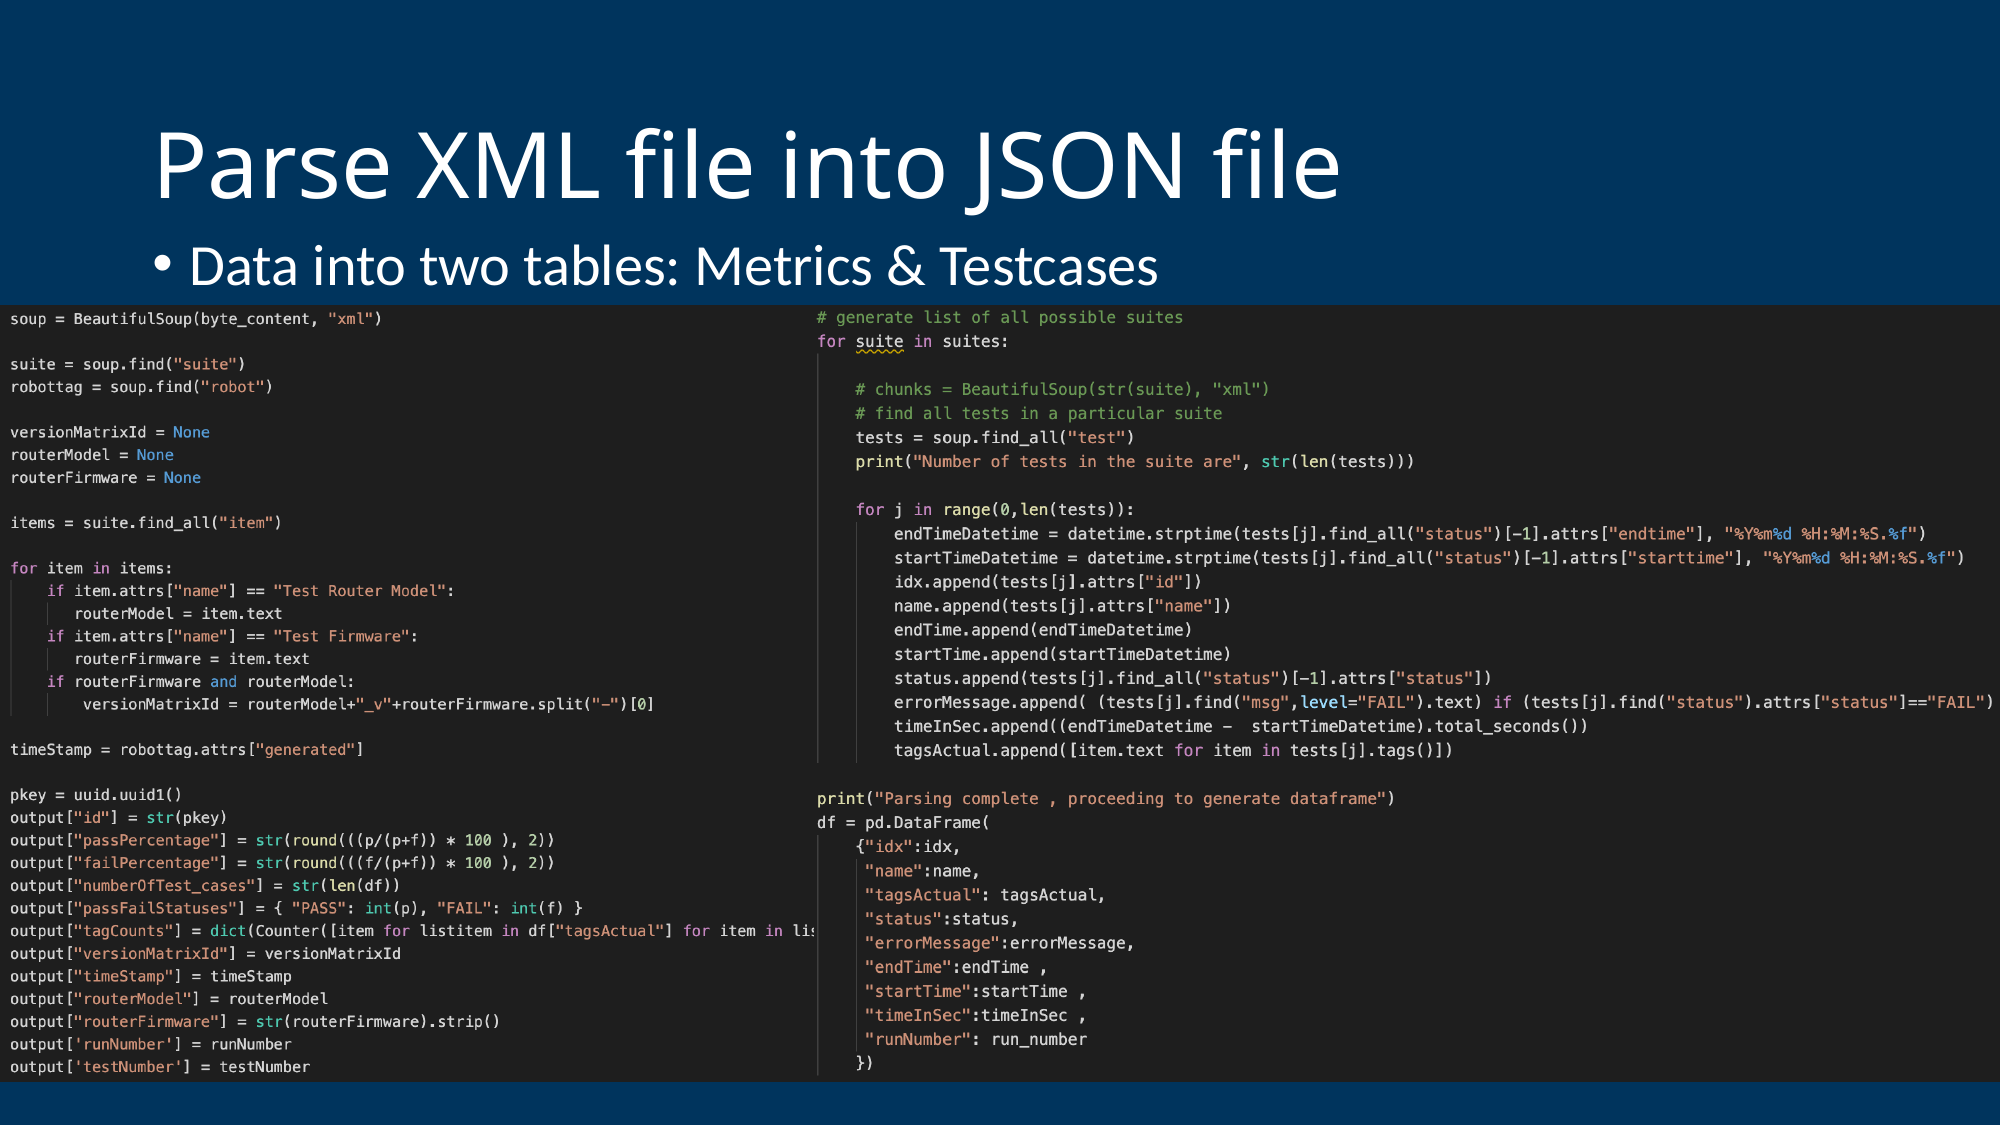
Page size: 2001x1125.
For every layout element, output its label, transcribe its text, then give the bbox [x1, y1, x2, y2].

title Parse XML file into JSON file [137, 59, 1863, 227]
list Data into two tables: Metrics & Testcases [137, 227, 1863, 305]
picture [0, 305, 2000, 1082]
